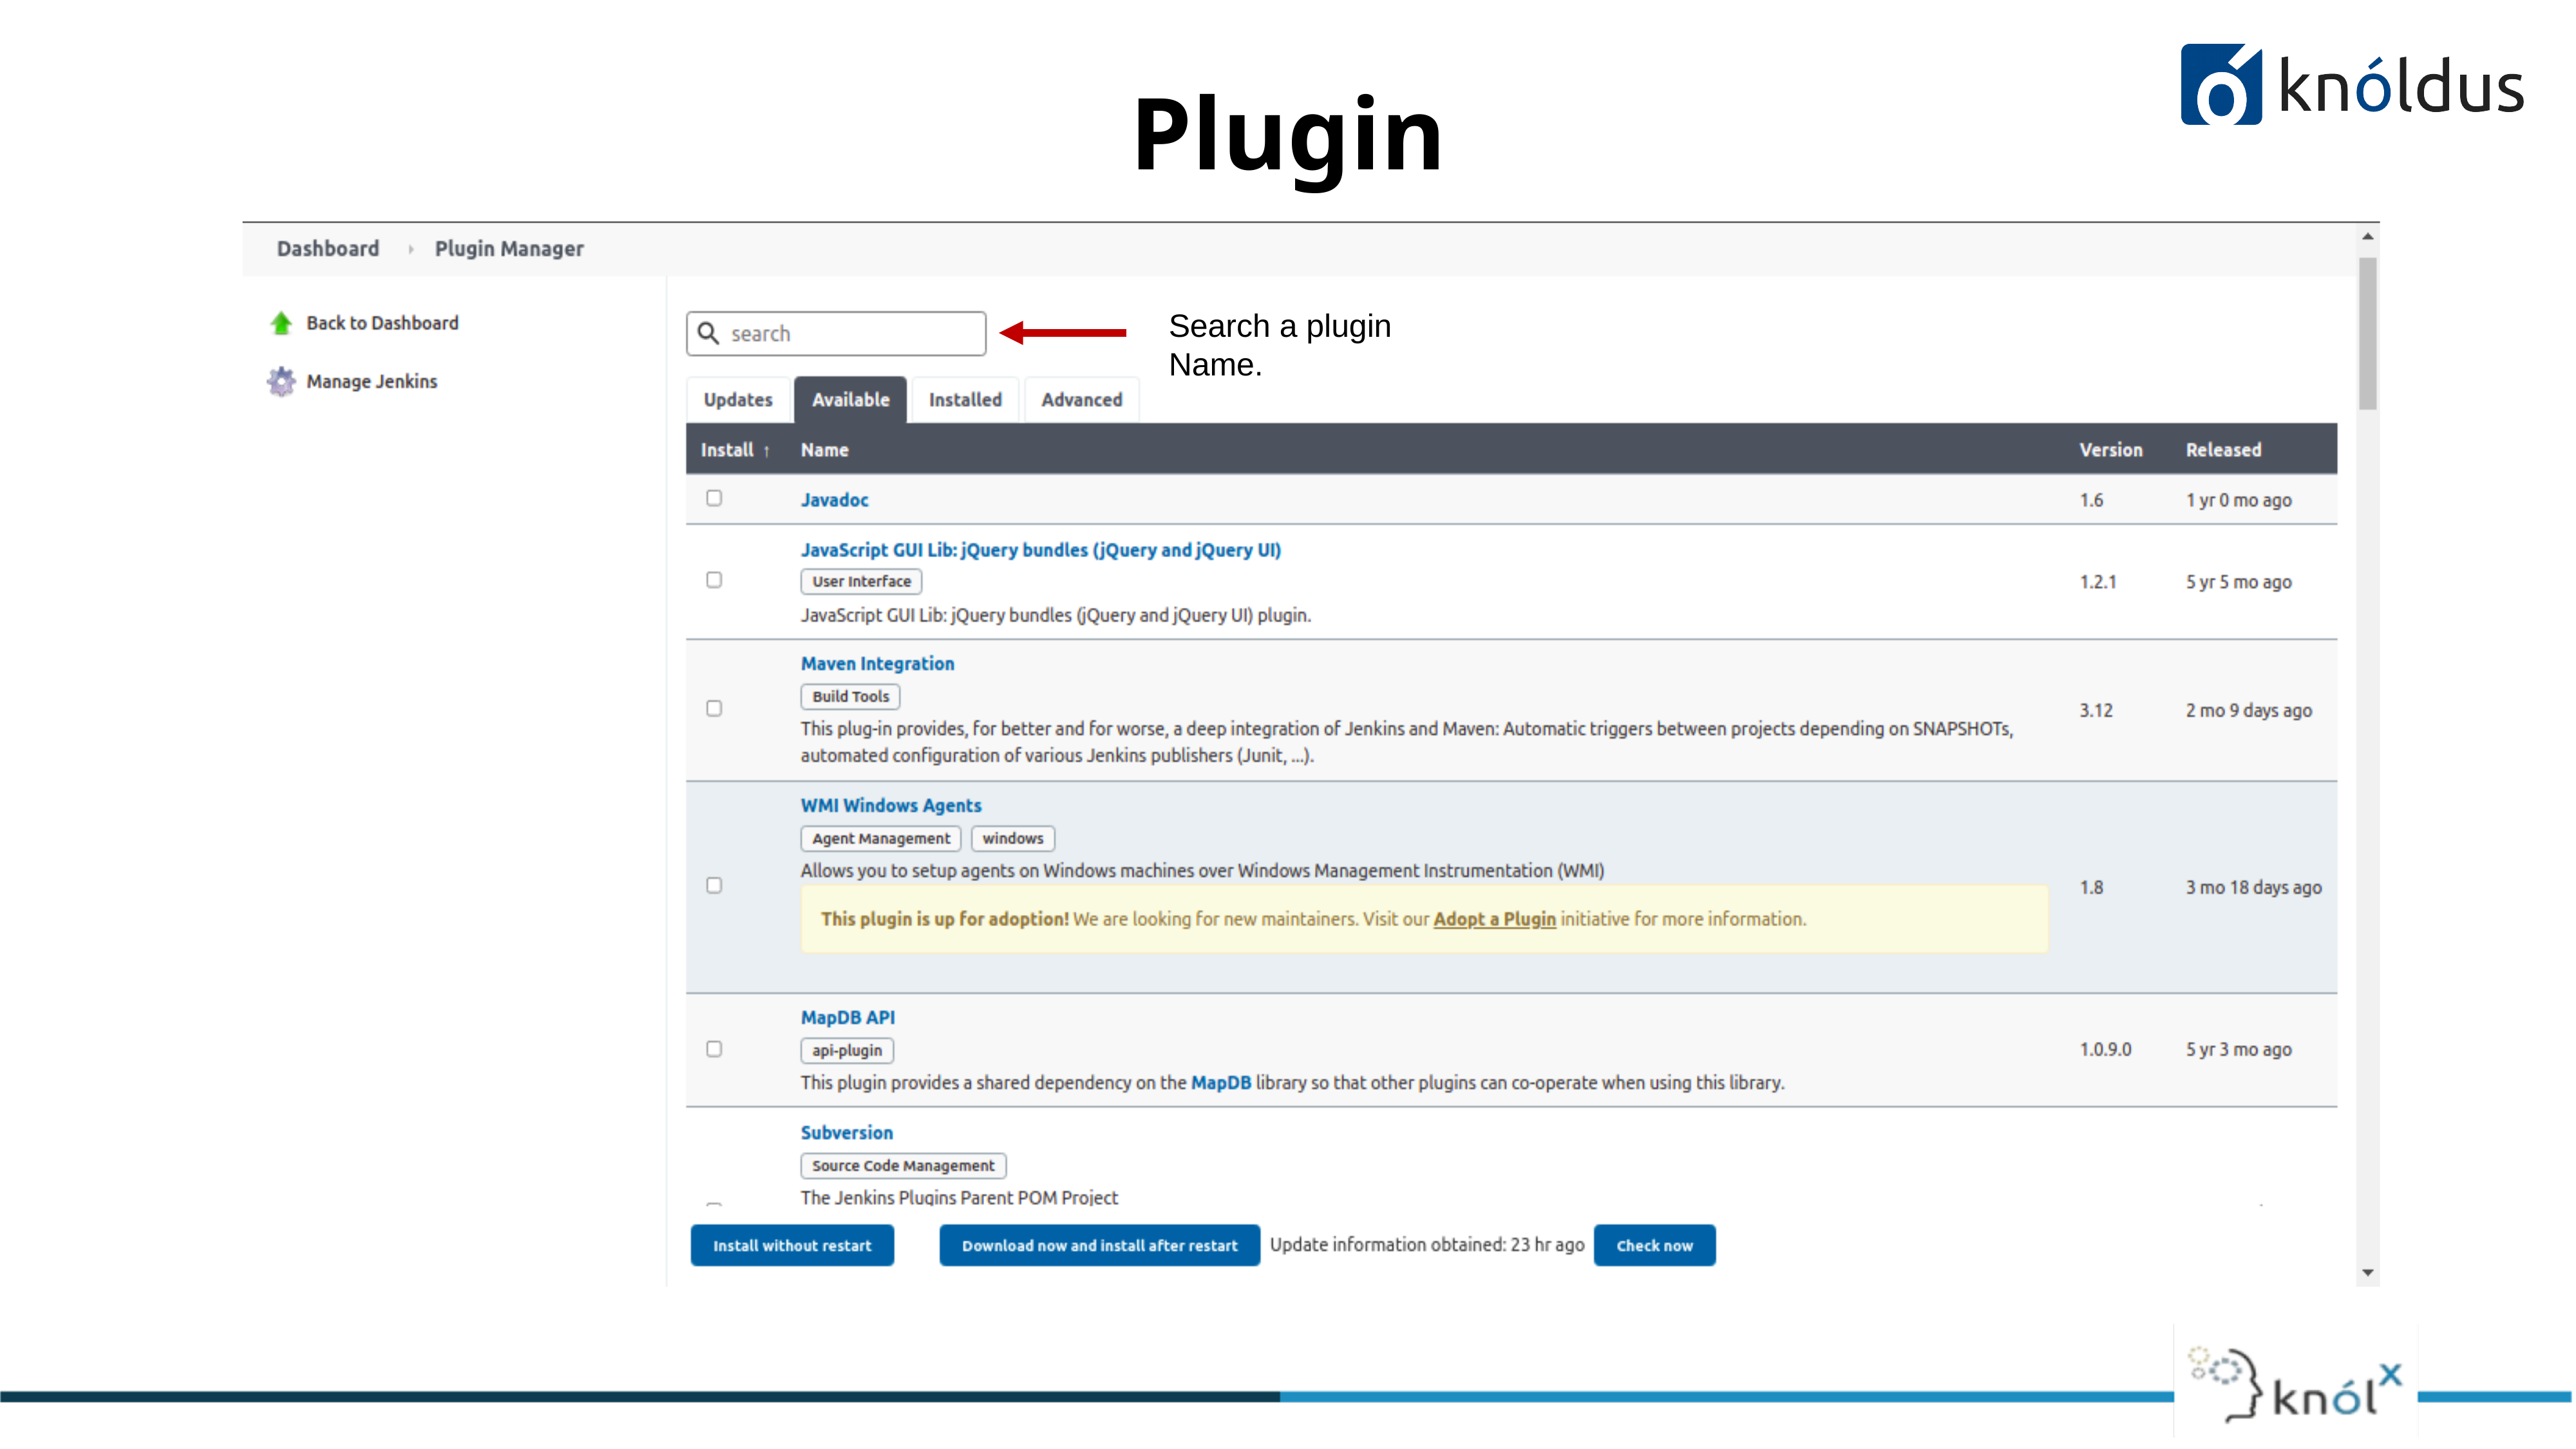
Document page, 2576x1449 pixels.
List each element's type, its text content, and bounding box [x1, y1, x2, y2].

picture [2181, 44, 2524, 125]
title Plugin [177, 70, 2399, 193]
picture [242, 222, 2380, 1287]
picture [0, 1323, 2572, 1437]
